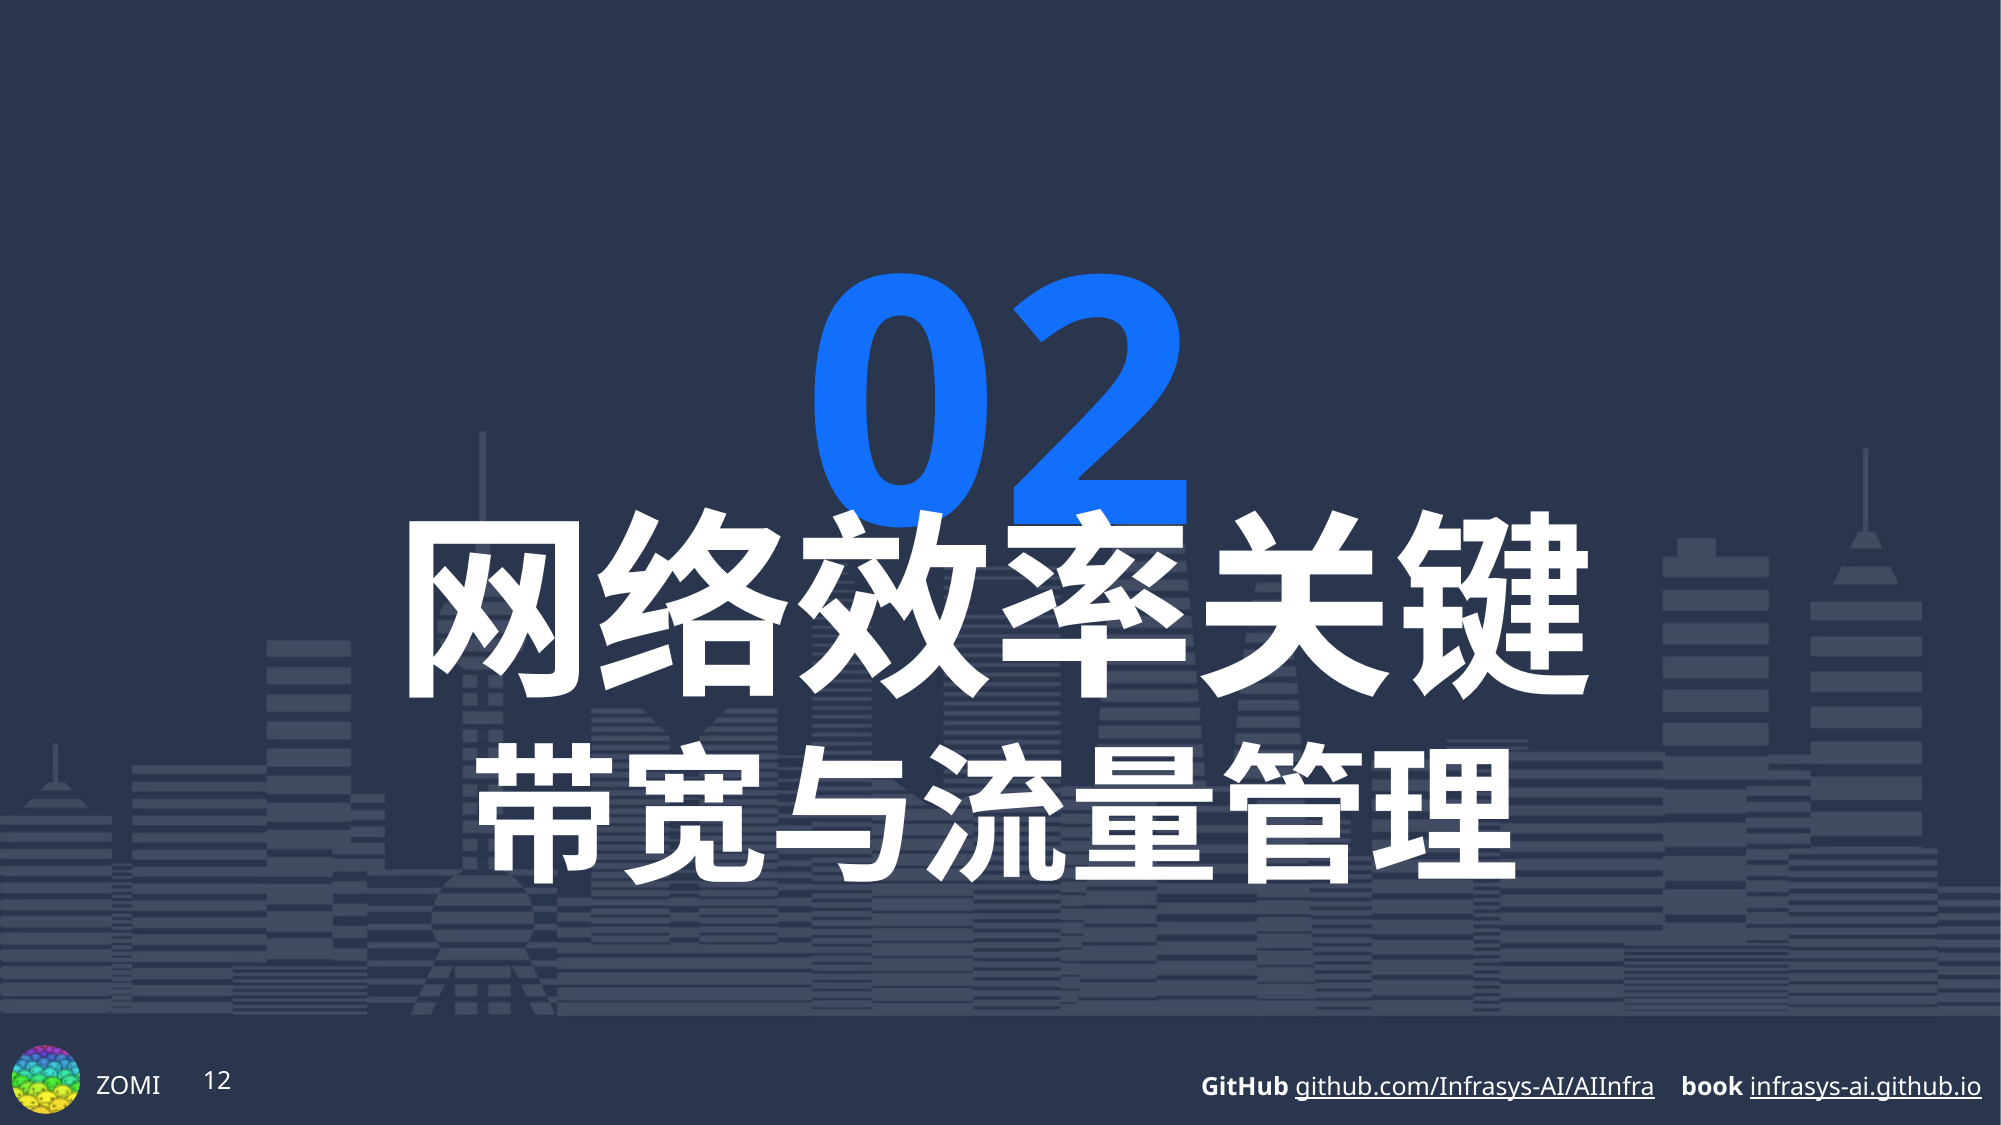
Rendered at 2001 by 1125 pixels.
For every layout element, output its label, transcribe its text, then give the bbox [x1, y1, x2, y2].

picture [0, 0, 2001, 1125]
list 网络效率关键 带宽与流量管理 [79, 394, 1910, 986]
text_box 02 [787, 171, 1213, 394]
